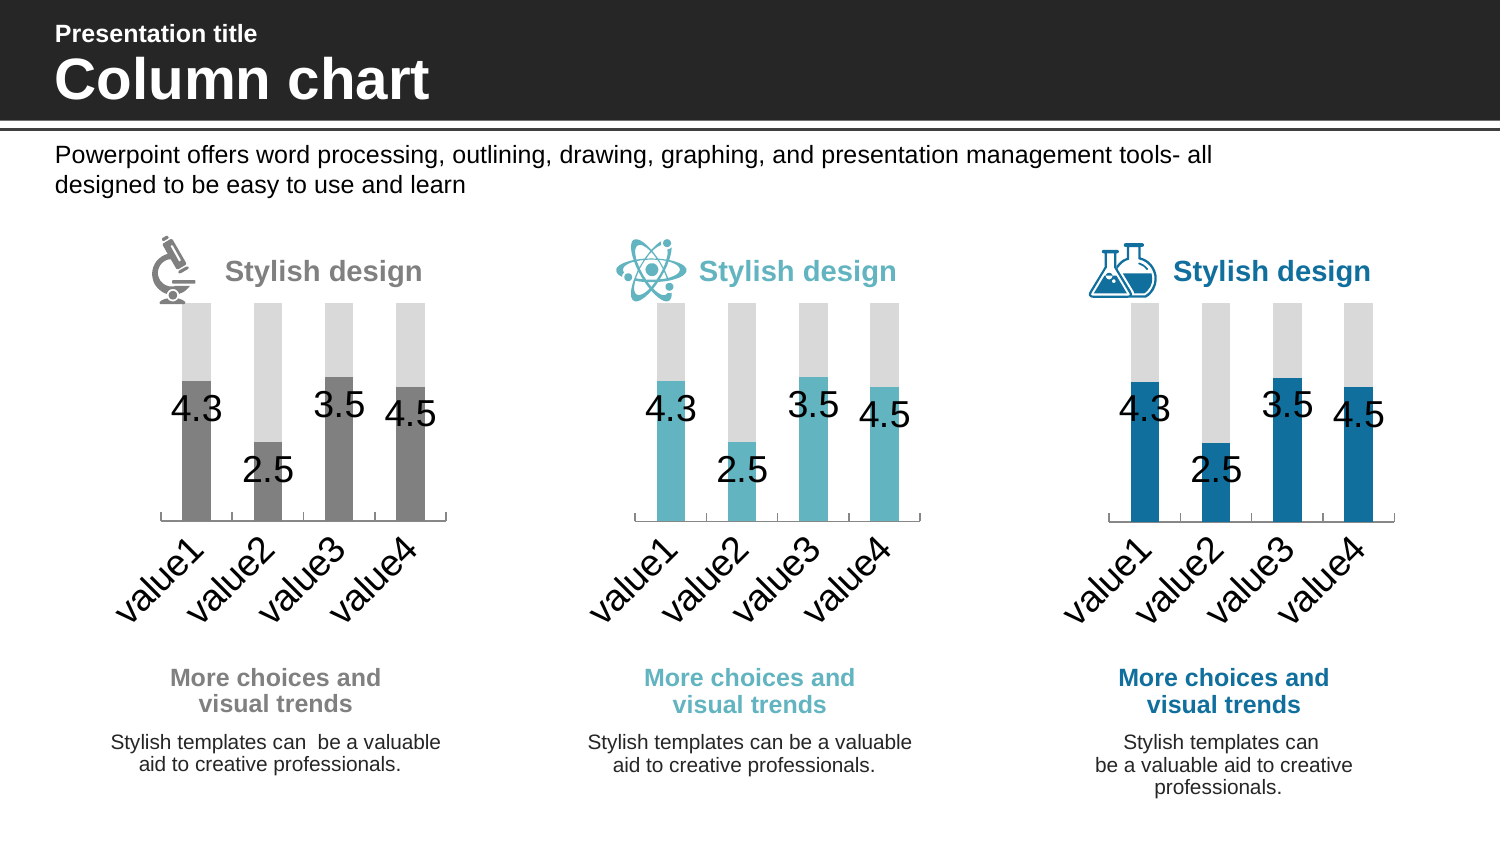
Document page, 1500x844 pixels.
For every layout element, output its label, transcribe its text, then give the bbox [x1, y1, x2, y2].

chart [98, 295, 454, 641]
text_box Stylish templates can be a valuable aid to creative professionals. [1043, 731, 1405, 800]
chart [1046, 296, 1402, 641]
text_box Presentation title [40, 10, 1331, 65]
chart [572, 296, 928, 641]
text_box More choices and visual trends [626, 664, 874, 719]
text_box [616, 238, 687, 302]
text_box More choices and visual trends [152, 664, 400, 719]
text_box Stylish design [224, 256, 454, 288]
text_box Column chart [40, 65, 1331, 126]
text_box Stylish design [698, 256, 928, 288]
text_box Stylish design [1173, 256, 1402, 289]
text_box Stylish templates can be a valuable aid to creative professionals. [580, 731, 920, 777]
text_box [151, 235, 196, 305]
text_box More choices and visual trends [1100, 664, 1348, 719]
text_box Powerpoint offers word processing, outlining, drawing, graphing, and presentation management tools- all designed to be easy to use and learn [40, 130, 1270, 206]
text_box Stylish templates can be a valuable aid to creative professionals. [106, 731, 446, 777]
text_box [1088, 242, 1157, 298]
